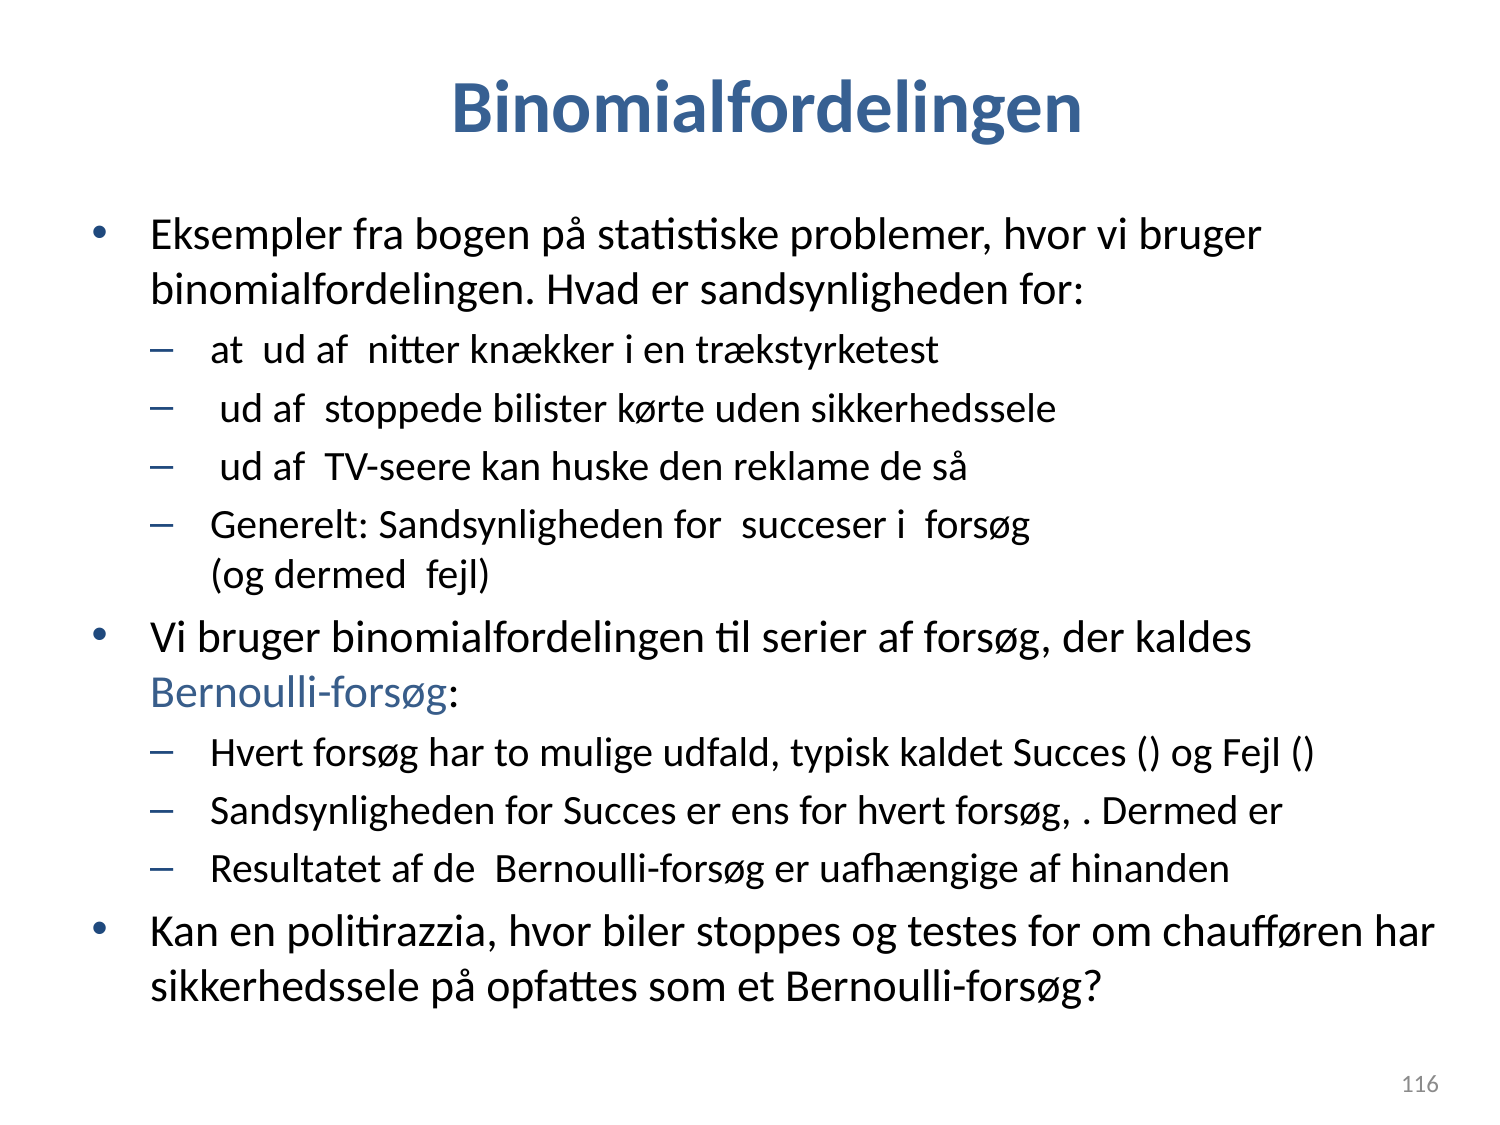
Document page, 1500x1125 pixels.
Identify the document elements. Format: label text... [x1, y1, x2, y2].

title Binomialfordelingen [76, 45, 1459, 161]
slide_number 116 [1104, 1058, 1455, 1107]
